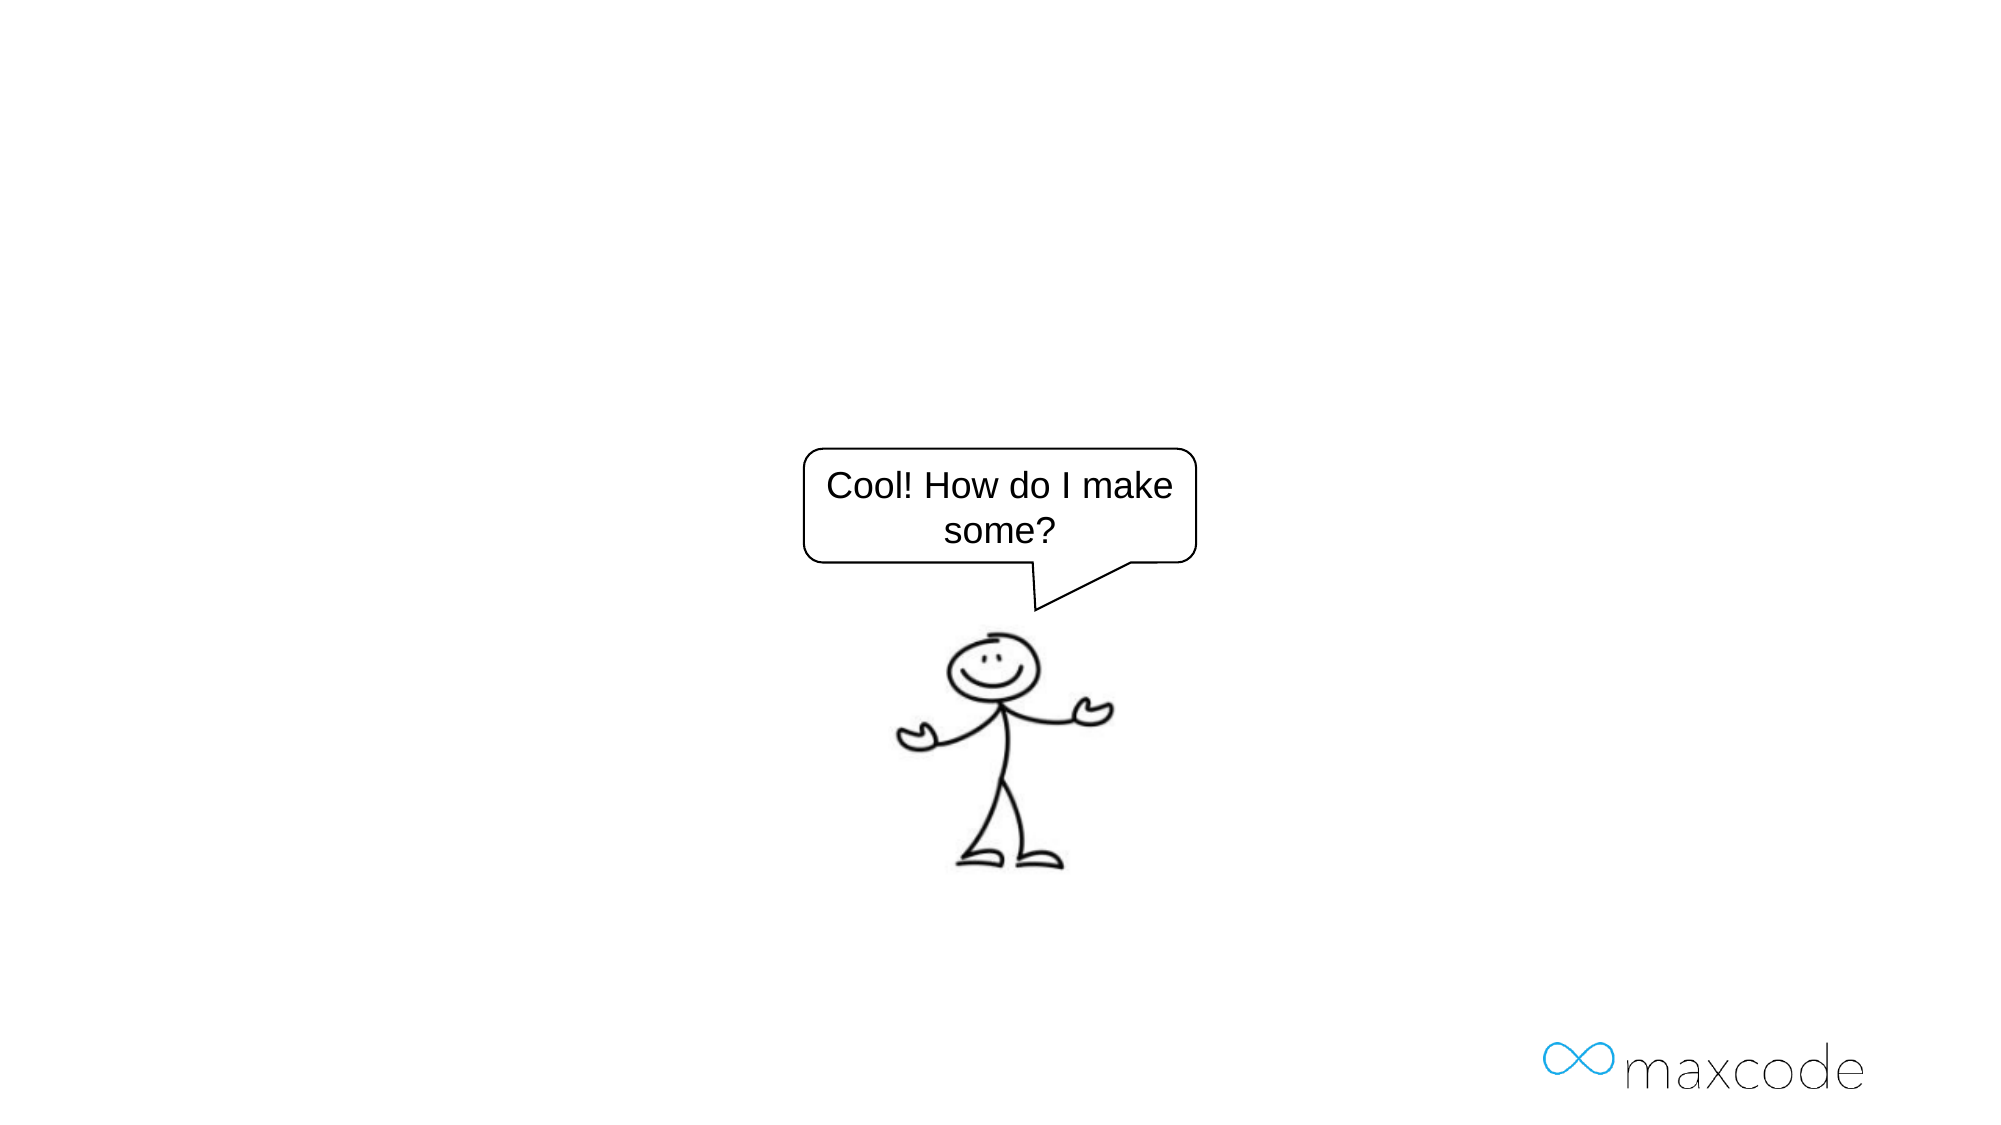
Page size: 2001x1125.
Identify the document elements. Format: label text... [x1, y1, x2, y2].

picture [1543, 1042, 1863, 1089]
text_box Cool! How do I make some? [802, 447, 1198, 612]
picture [887, 617, 1133, 885]
